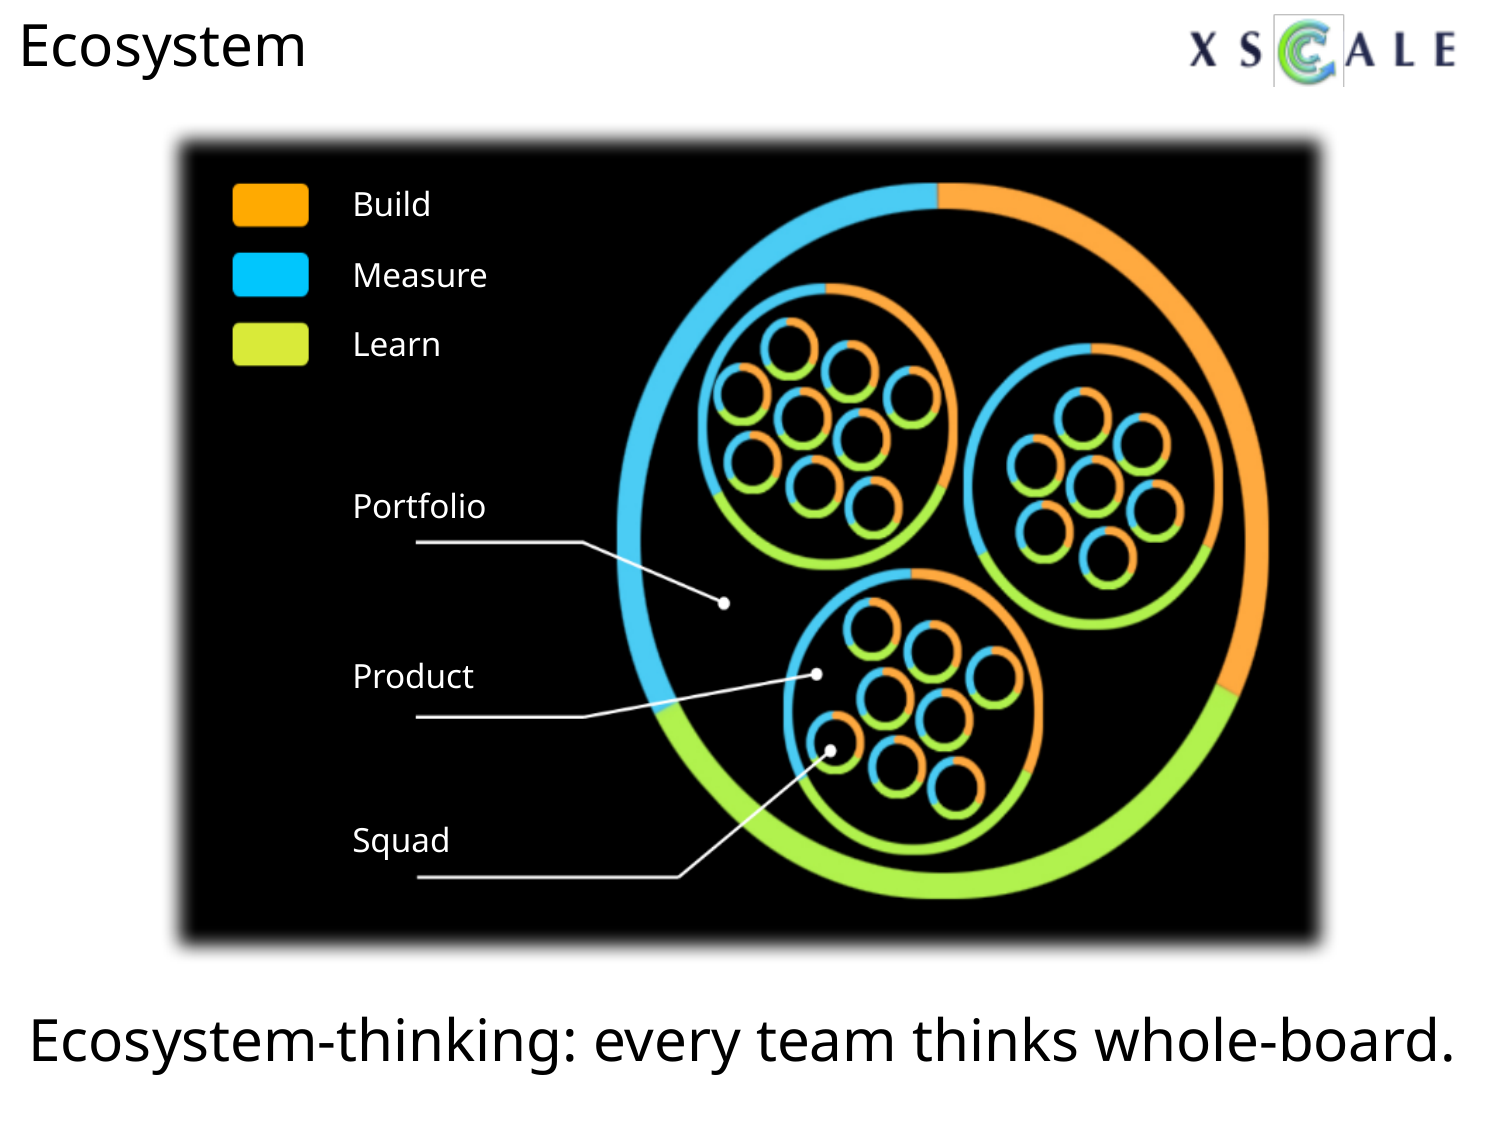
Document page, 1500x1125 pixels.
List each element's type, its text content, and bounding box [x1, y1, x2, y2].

picture [1169, 7, 1467, 87]
text_box Ecosystem-thinking: every team thinks whole-board. [13, 926, 1487, 1125]
text_box Ecosystem [3, 0, 323, 86]
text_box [160, 122, 1340, 965]
